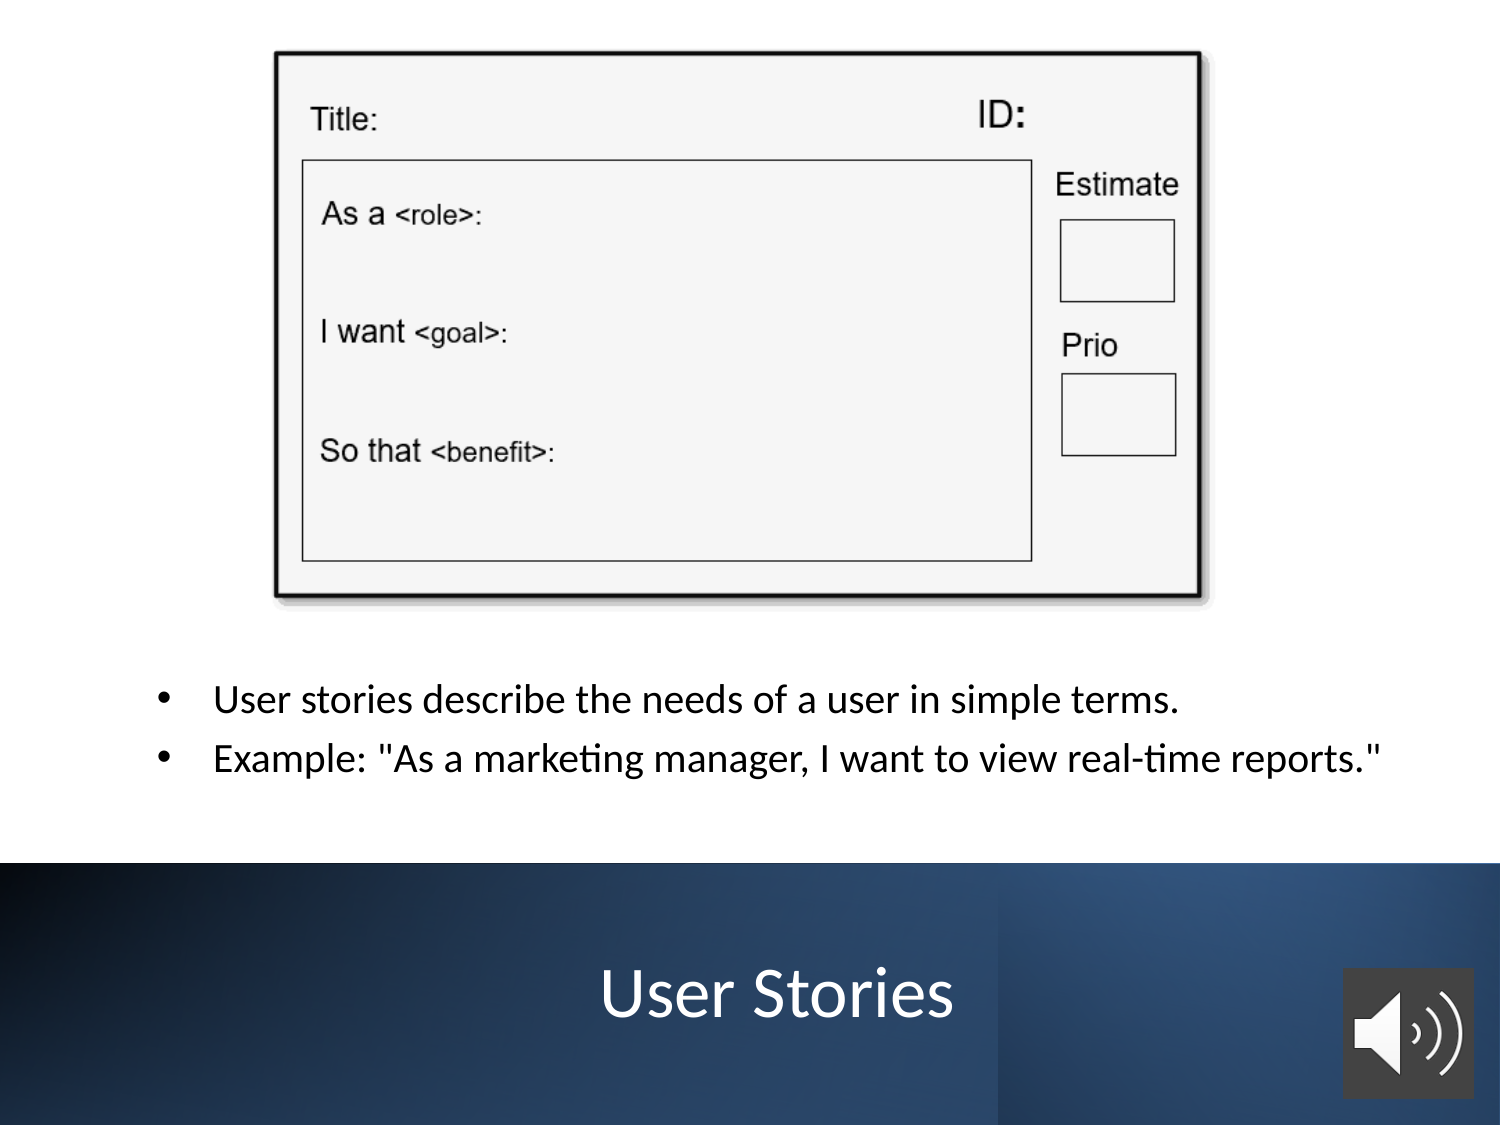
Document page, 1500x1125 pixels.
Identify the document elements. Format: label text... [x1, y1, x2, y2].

title User Stories [168, 903, 1387, 1074]
text_box [0, 0, 1500, 861]
picture [248, 21, 1233, 635]
list User stories describe the needs of a user in simple terms. Example: "As a marketing manager, I want to view real-time reports." [141, 651, 1414, 851]
text_box [0, 861, 1500, 1125]
picture [1341, 966, 1476, 1101]
